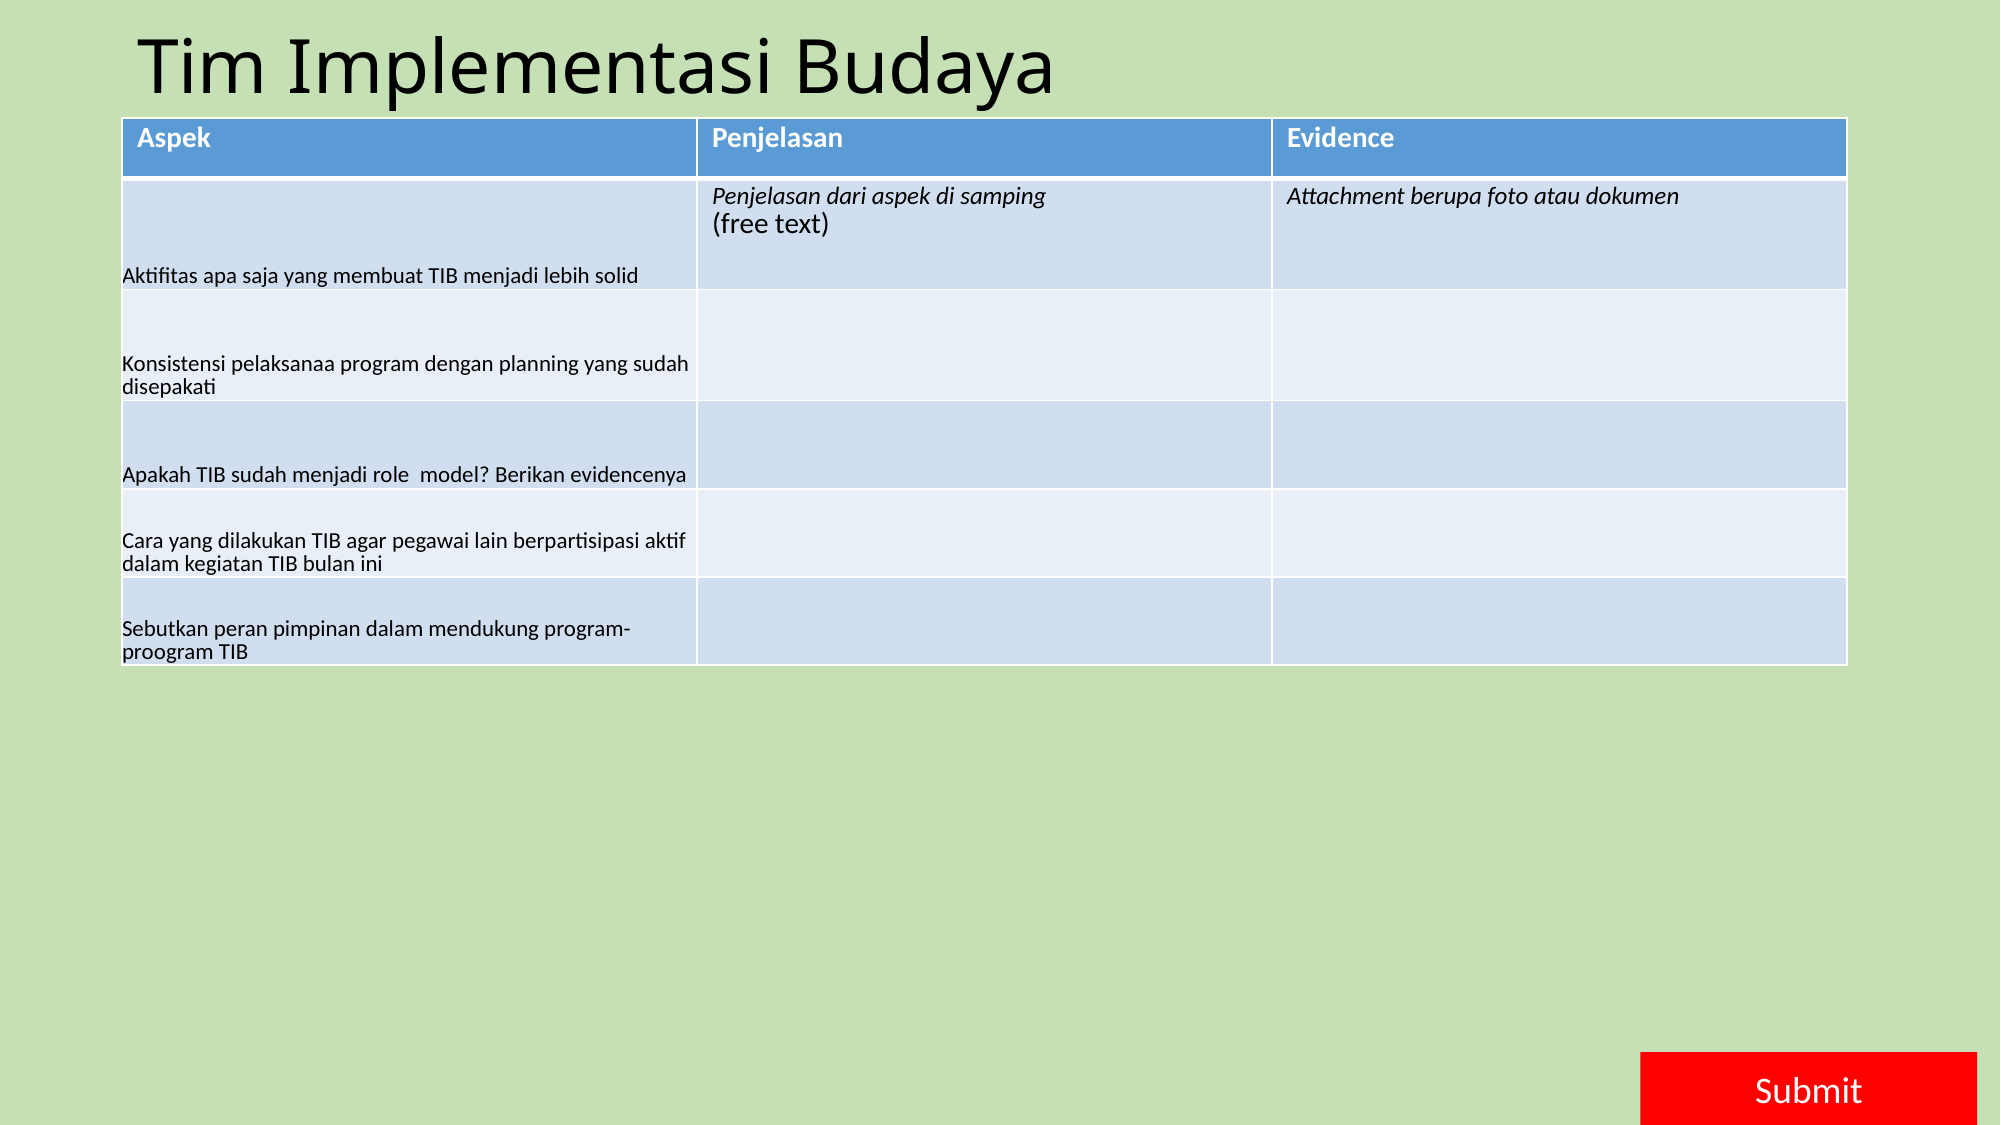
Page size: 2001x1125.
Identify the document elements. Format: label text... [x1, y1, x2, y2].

title Tim Implementasi Budaya [122, 0, 1848, 117]
table_cell [1273, 290, 1846, 400]
text_box Submit [1639, 1051, 1978, 1125]
table_cell [698, 578, 1271, 664]
table_cell Aktifitas apa saja yang membuat TIB menjadi lebih solid [123, 181, 696, 289]
table_cell Penjelasan dari aspek di samping (free text) [698, 181, 1271, 289]
table_header Evidence [1273, 119, 1846, 176]
table_cell Cara yang dilakukan TIB agar pegawai lain berpartisipasi aktif dalam kegiatan TIB bulan ini [123, 490, 696, 576]
table_cell Apakah TIB sudah menjadi role model? Berikan evidencenya [123, 401, 696, 488]
table_header Penjelasan [698, 119, 1271, 176]
table_cell Konsistensi pelaksanaa program dengan planning yang sudah disepakati [123, 290, 696, 400]
table_header Aspek [123, 119, 696, 176]
table_cell [698, 401, 1271, 488]
table_cell Attachment berupa foto atau dokumen [1273, 181, 1846, 289]
table_cell [1273, 578, 1846, 664]
table_cell [698, 290, 1271, 400]
table_cell [1273, 490, 1846, 576]
table_cell [698, 490, 1271, 576]
table_cell [1273, 401, 1846, 488]
table_cell Sebutkan peran pimpinan dalam mendukung program-proogram TIB [123, 578, 696, 664]
